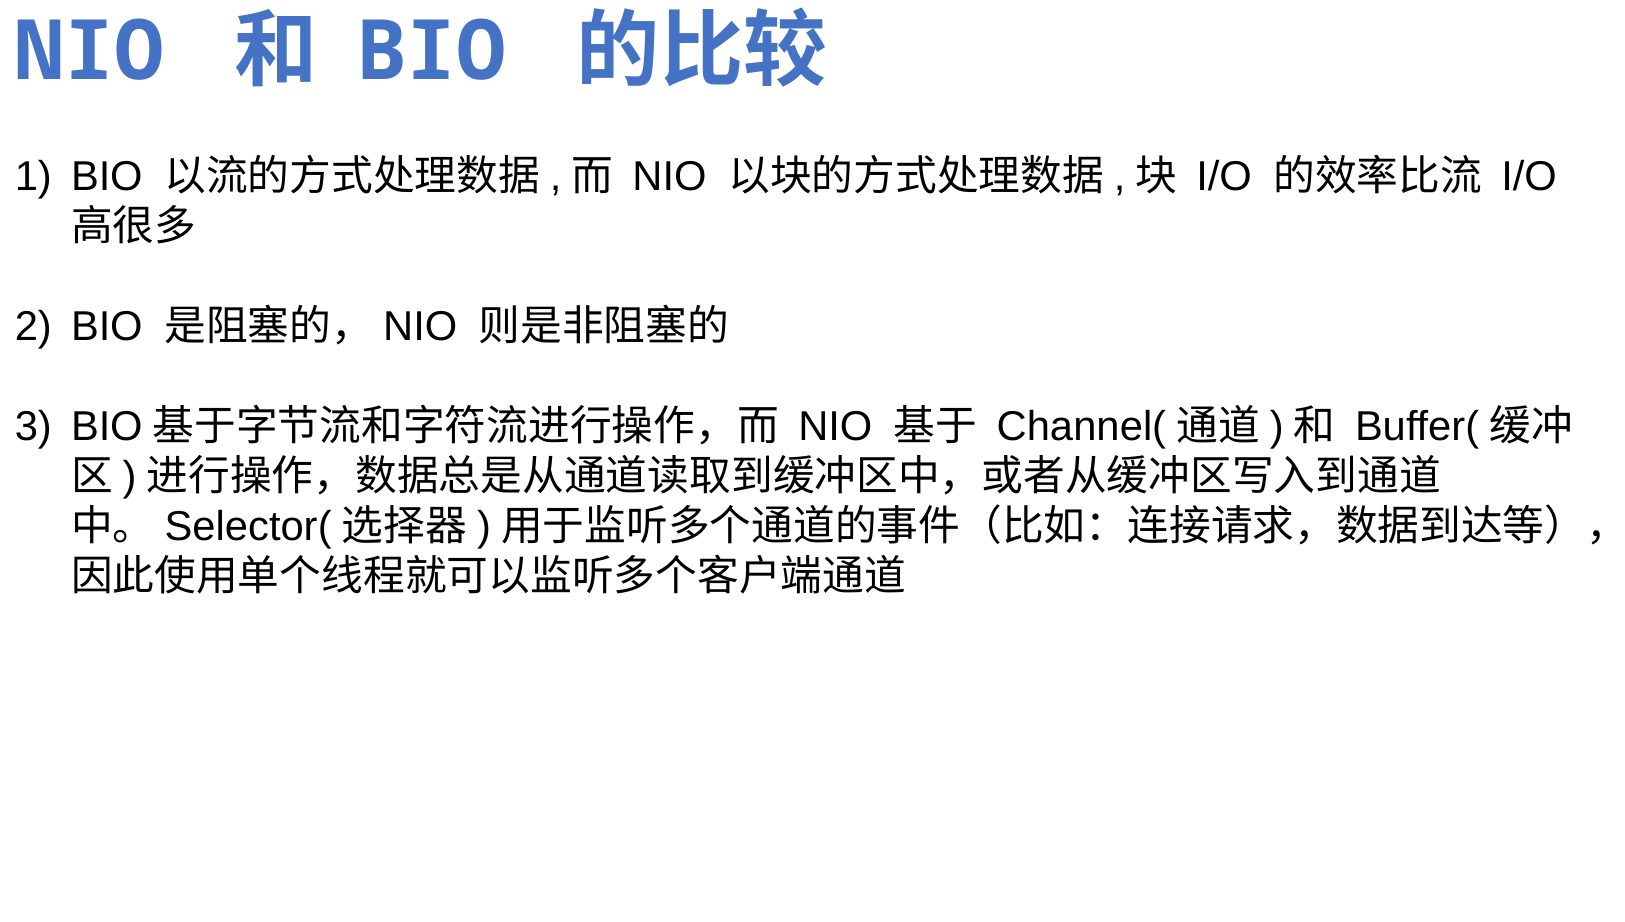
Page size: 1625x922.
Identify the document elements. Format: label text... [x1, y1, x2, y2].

text_box BIO 以流的方式处理数据,而 NIO 以块的方式处理数据,块 I/O 的效率比流 I/O 高很多 BIO 是阻塞的，NIO 则是非阻塞的 BIO基于字节流和字符流进行操作，而 NIO 基于 Channel(通道)和 Buffer(缓冲区)进行操作，数据总是从通道读取到缓冲区中，或者从缓冲区写入到通道中。Selector(选择器)用于监听多个通道的事件（比如：连接请求，数据到达等），因此使用单个线程就可以监听多个客户端通道 [0, 141, 1625, 657]
text_box NIO 和 BIO 的比较 [0, 0, 1427, 105]
